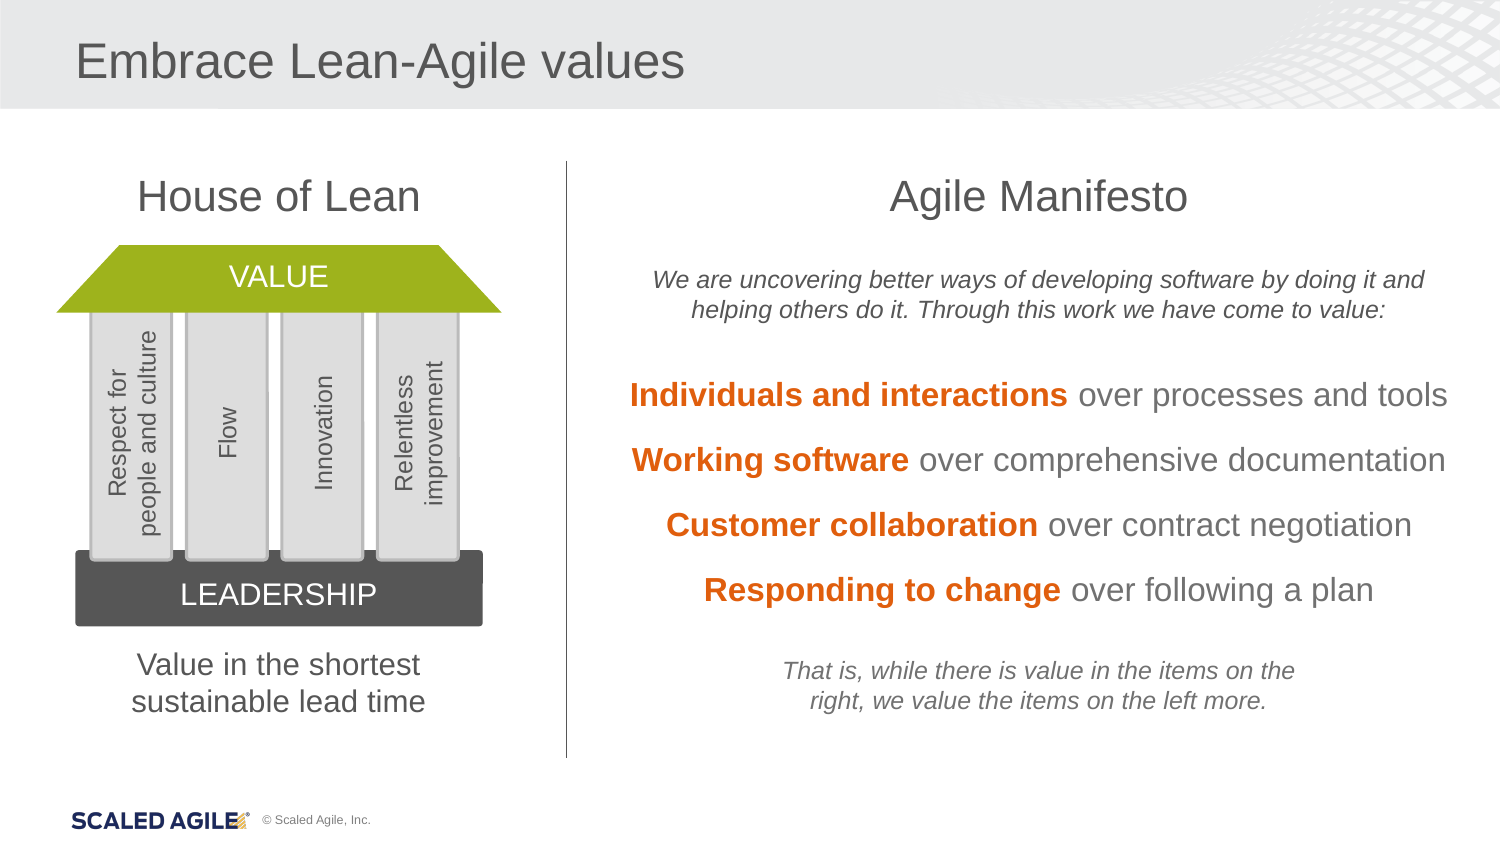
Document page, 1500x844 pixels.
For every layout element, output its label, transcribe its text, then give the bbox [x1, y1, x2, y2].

picture [69, 809, 254, 831]
text_box LEADERSHIP [76, 567, 482, 620]
text_box Relentless improvement [379, 346, 455, 521]
text_box Agile Manifesto [874, 160, 1204, 228]
text_box VALUE [214, 248, 344, 301]
text_box [75, 550, 483, 627]
text_box [56, 245, 502, 313]
text_box Value in the shortest sustainable lead time [35, 636, 523, 727]
text_box We are uncovering better ways of developing software by doing it and helping others do it. Through this work we have come to value: [627, 256, 1451, 331]
text_box [186, 313, 268, 561]
text_box [377, 313, 459, 561]
text_box Flow [204, 392, 249, 475]
text_box Innovation [299, 360, 345, 507]
text_box [90, 313, 172, 561]
picture [0, 0, 1500, 109]
text_box House of Lean [122, 160, 436, 228]
text_box That is, while there is value in the items on the right, we value the items on the left more. [767, 646, 1312, 722]
text_box Respect for people and culture [93, 315, 169, 552]
text_box Individuals and interactions over processes and tools Working software over comprehensive documentation Customer collaboration over contract negotiation Responding to change over following a plan [603, 365, 1476, 615]
title Embrace Lean-Agile values [74, 27, 1425, 84]
text_box [281, 313, 363, 561]
